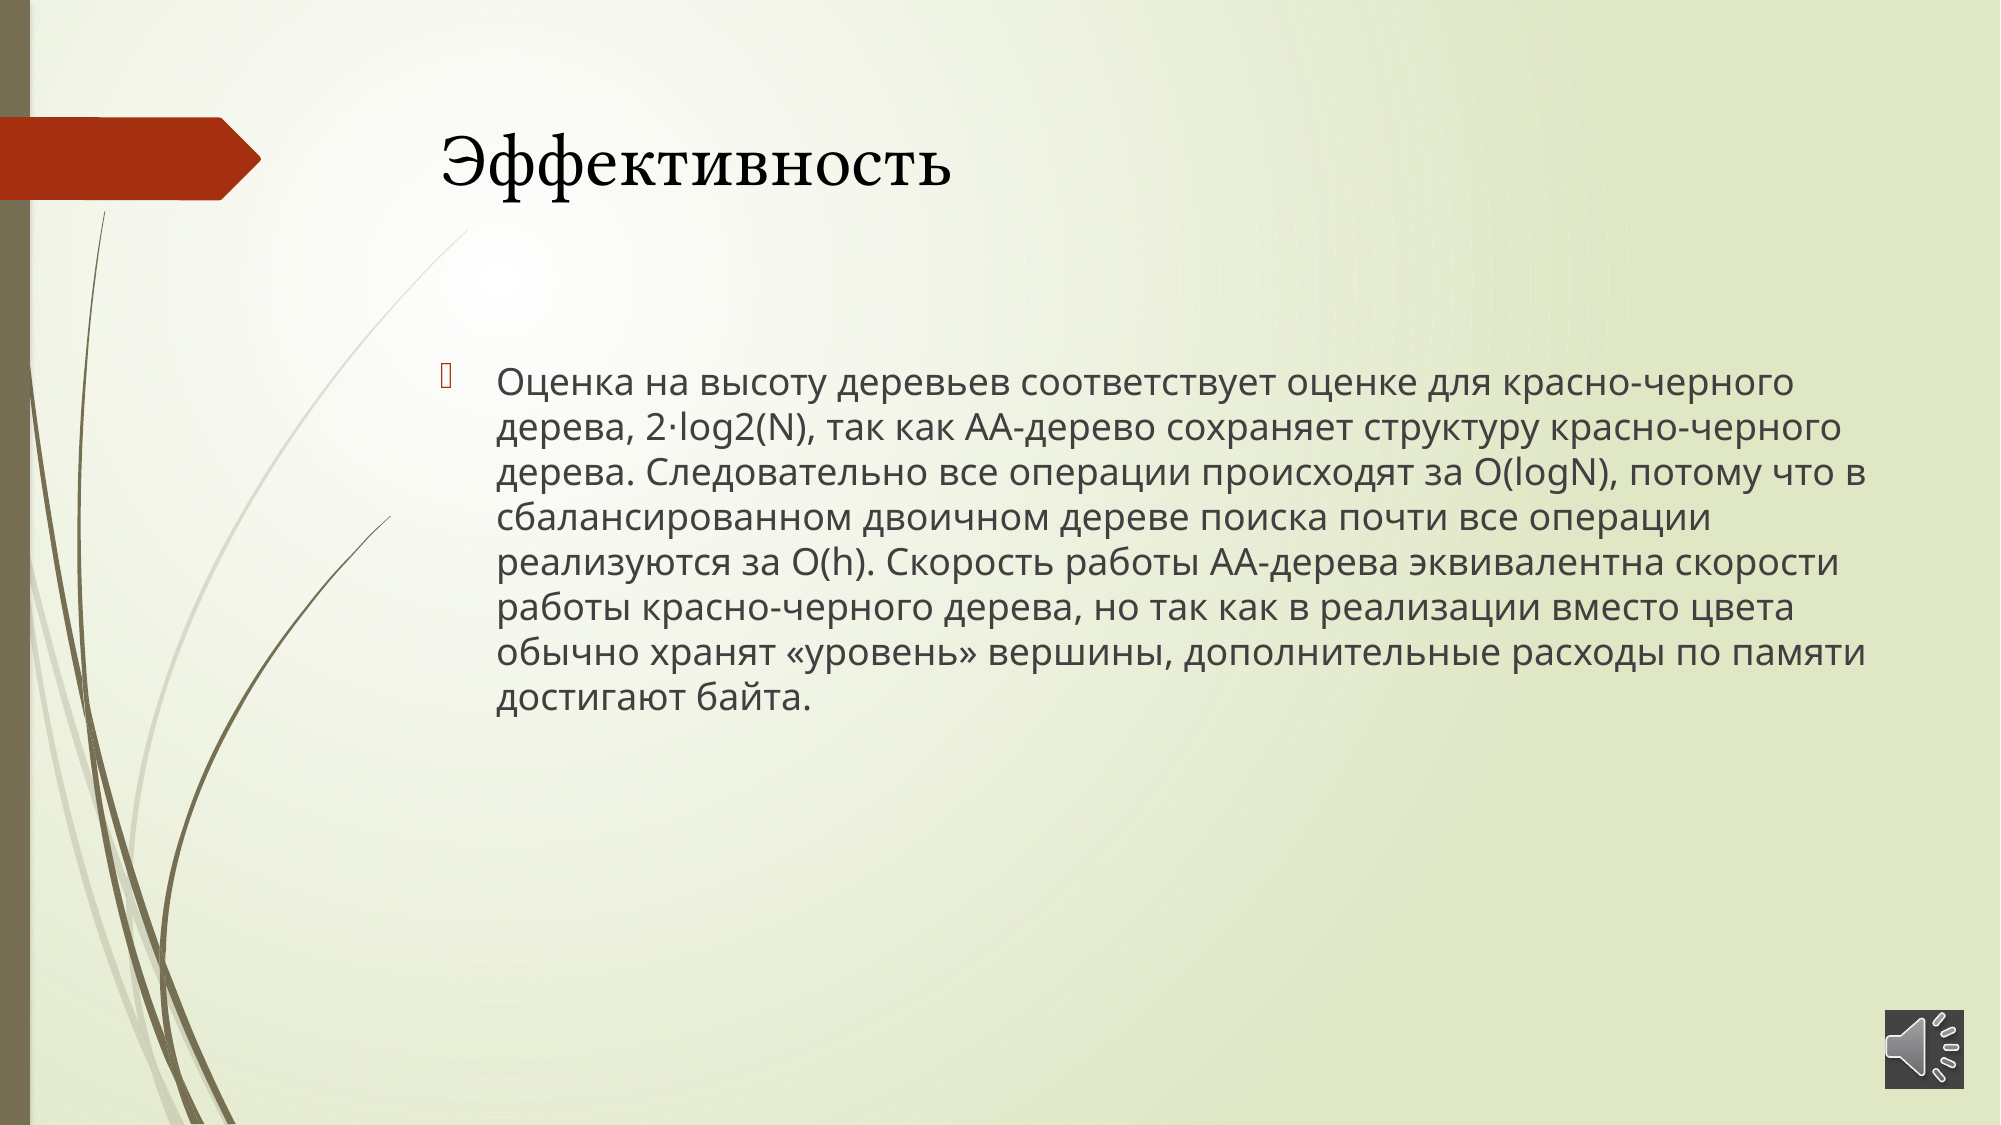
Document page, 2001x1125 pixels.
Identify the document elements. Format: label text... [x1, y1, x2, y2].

list Оценка на высоту деревьев соответствует оценке для красно-черного дерева, 2⋅log2(N), так как AA-дерево сохраняет структуру красно-черного дерева. Следовательно все операции происходят за O(logN), потому что в сбалансированном двоичном дереве поиска почти все операции реализуются за O(h). Скорость работы AA-дерева эквивалентна скорости работы красно-черного дерева, но так как в реализации вместо цвета обычно хранят «уровень» вершины, дополнительные расходы по памяти достигают байта. [424, 350, 1888, 970]
title Эффективность [425, 102, 1888, 313]
picture [1884, 1009, 1965, 1090]
